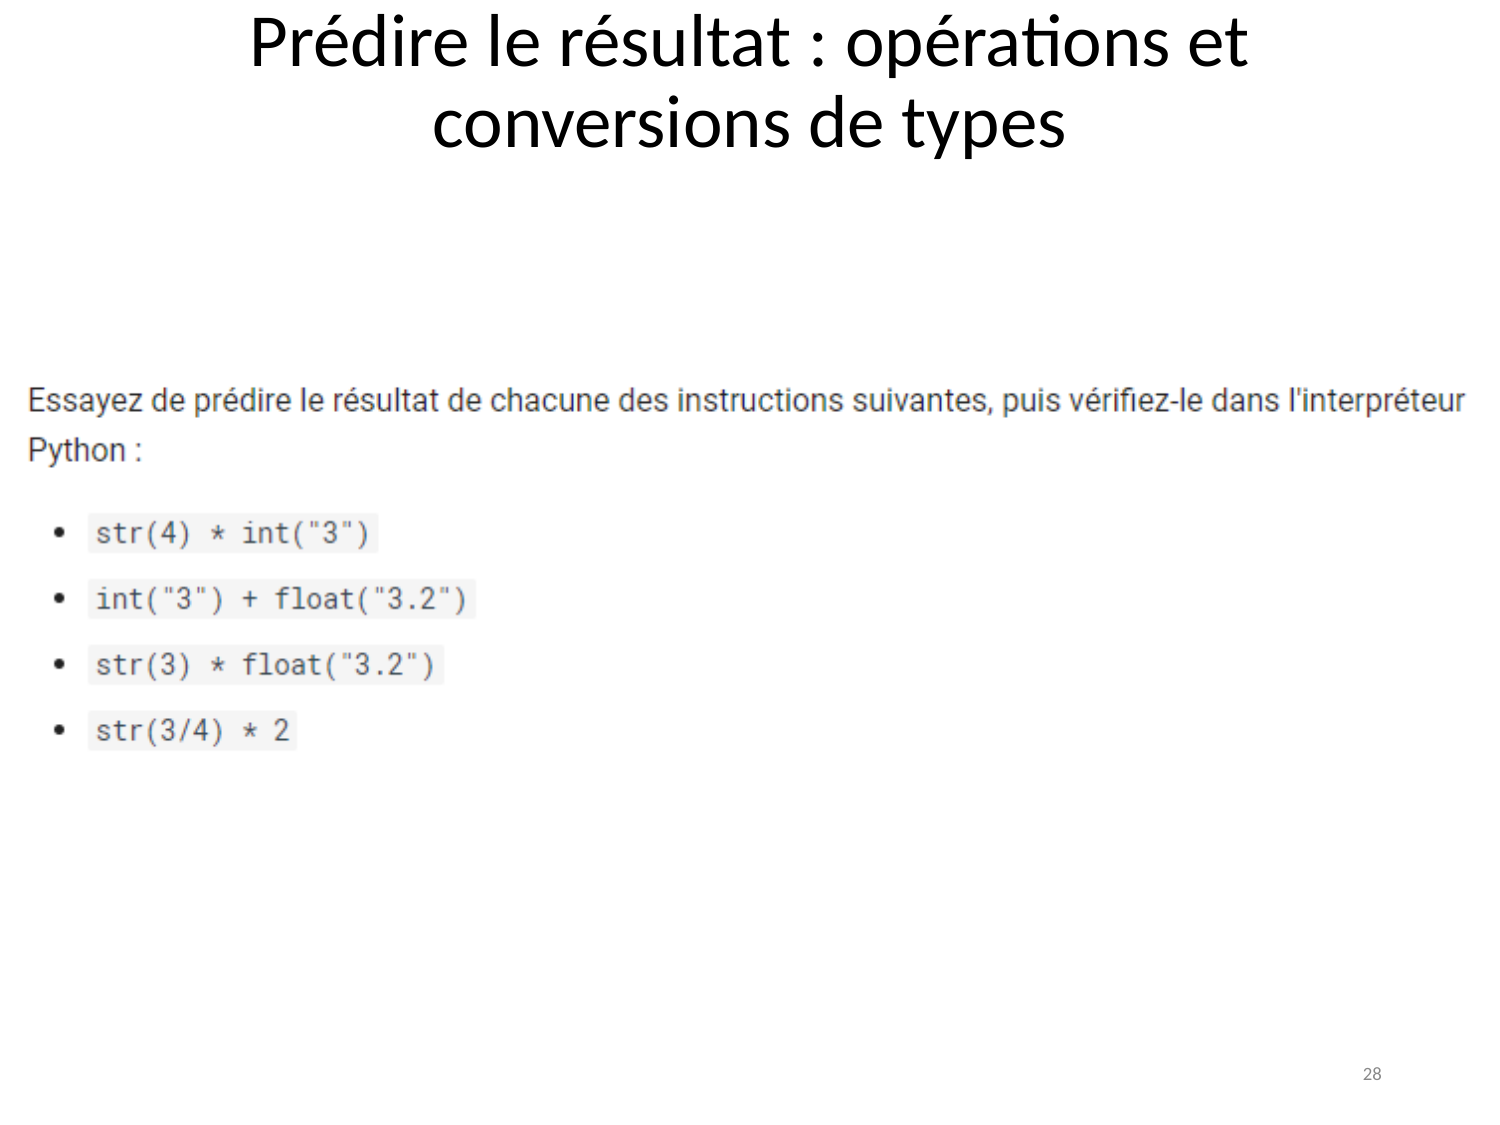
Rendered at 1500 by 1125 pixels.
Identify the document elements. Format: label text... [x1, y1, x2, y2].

title Prédire le résultat : opérations et conversions de types [103, 29, 1397, 136]
picture [5, 352, 1495, 773]
text_box 28 [1059, 1042, 1397, 1103]
